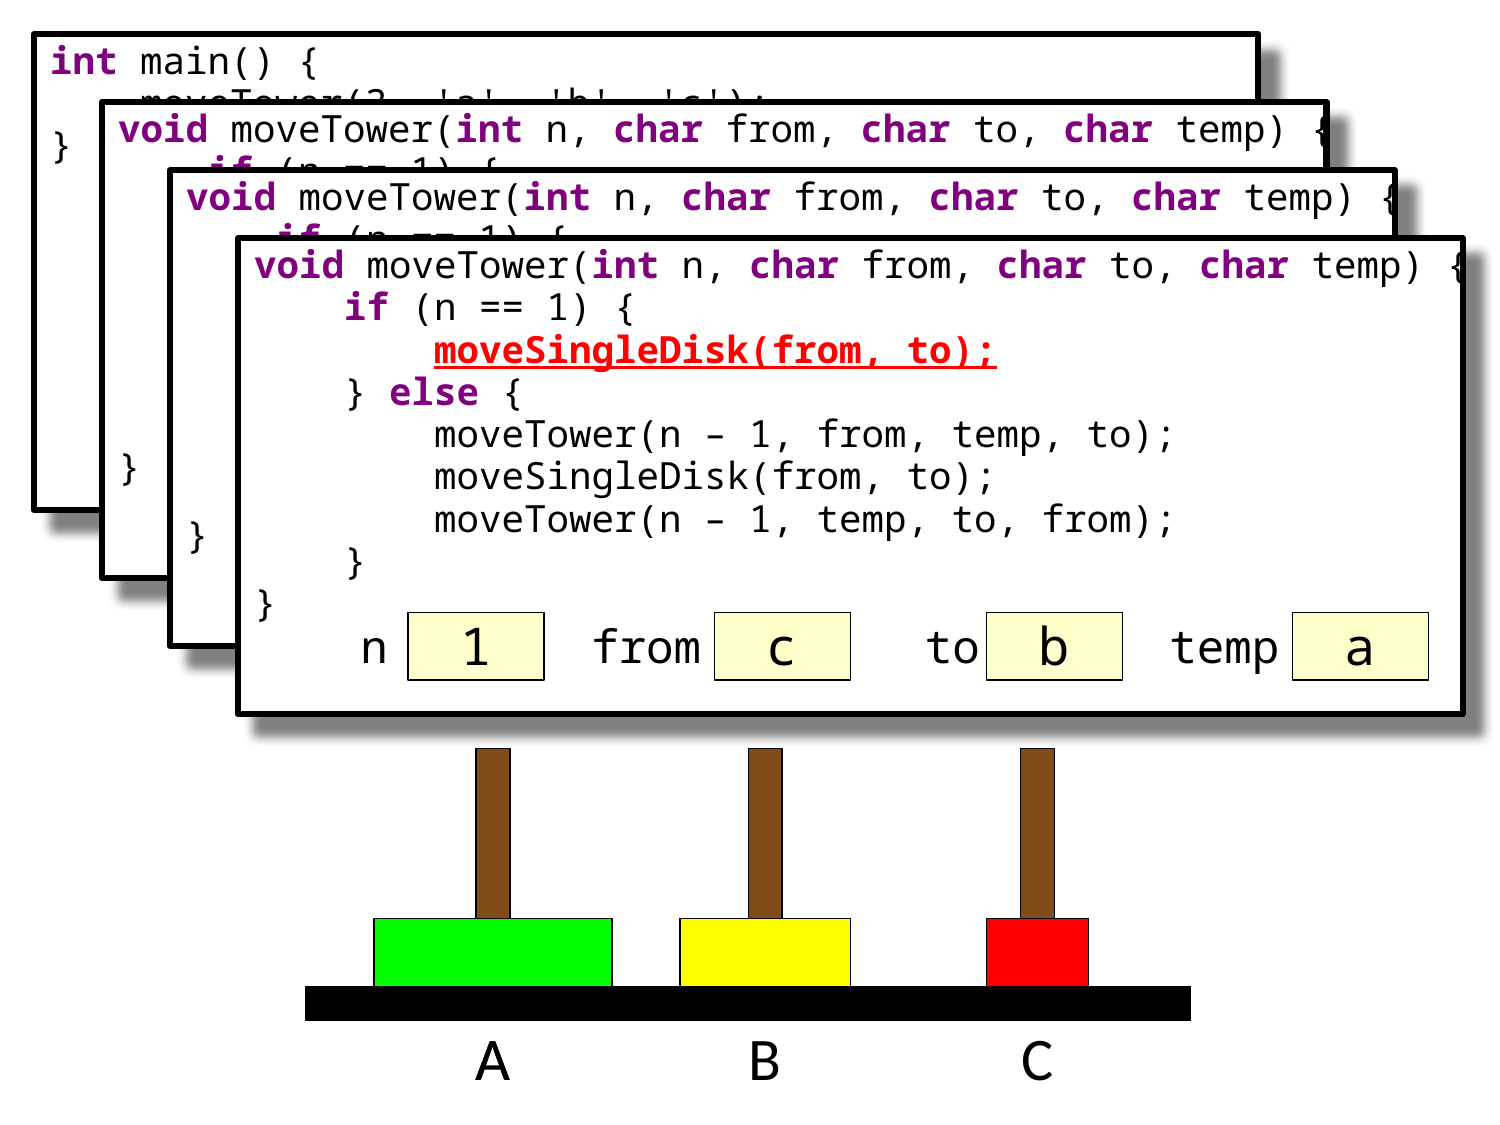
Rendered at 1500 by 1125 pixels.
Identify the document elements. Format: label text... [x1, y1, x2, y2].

text_box [986, 918, 1089, 987]
text_box [374, 918, 613, 987]
text_box int main() { moveTower(3, 'a', 'b', 'c'); } [33, 34, 1259, 511]
text_box b [986, 612, 1123, 681]
text_box B [714, 1020, 817, 1089]
text_box temp [1156, 612, 1292, 681]
text_box void moveTower(int n, char from, char to, char temp) { if (n == 1) { moveSingleDisk(from, to); } else { moveTower(n – 1, from, temp, to); moveSingleDisk(from, to); moveTower(n – 1, temp, to, from); } } [238, 238, 1463, 715]
text_box c [714, 612, 851, 681]
text_box from [578, 612, 714, 681]
text_box a [1292, 612, 1429, 681]
text_box C [986, 1020, 1089, 1089]
text_box void moveTower(int n, char from, char to, char temp) { if (n == 1) { moveSingleDisk(from, to); } else { moveTower(n – 1, from, temp, to); moveSingleDisk(from, to); moveTower(n – 1, temp, to, from); } } [170, 170, 1395, 647]
text_box n [340, 612, 408, 681]
text_box to [918, 612, 986, 681]
text_box A [442, 1020, 545, 1089]
text_box [1020, 748, 1055, 918]
text_box void moveTower(int n, char from, char to, char temp) { if (n == 1) { moveSingleDisk(from, to); } else { moveTower(n – 1, from, temp, to); moveSingleDisk(from, to); moveTower(n – 1, temp, to, from); } } [101, 102, 1327, 579]
text_box [748, 748, 783, 918]
text_box [680, 918, 851, 987]
text_box [476, 748, 511, 918]
text_box 1 [408, 612, 545, 681]
text_box [306, 986, 1191, 1021]
